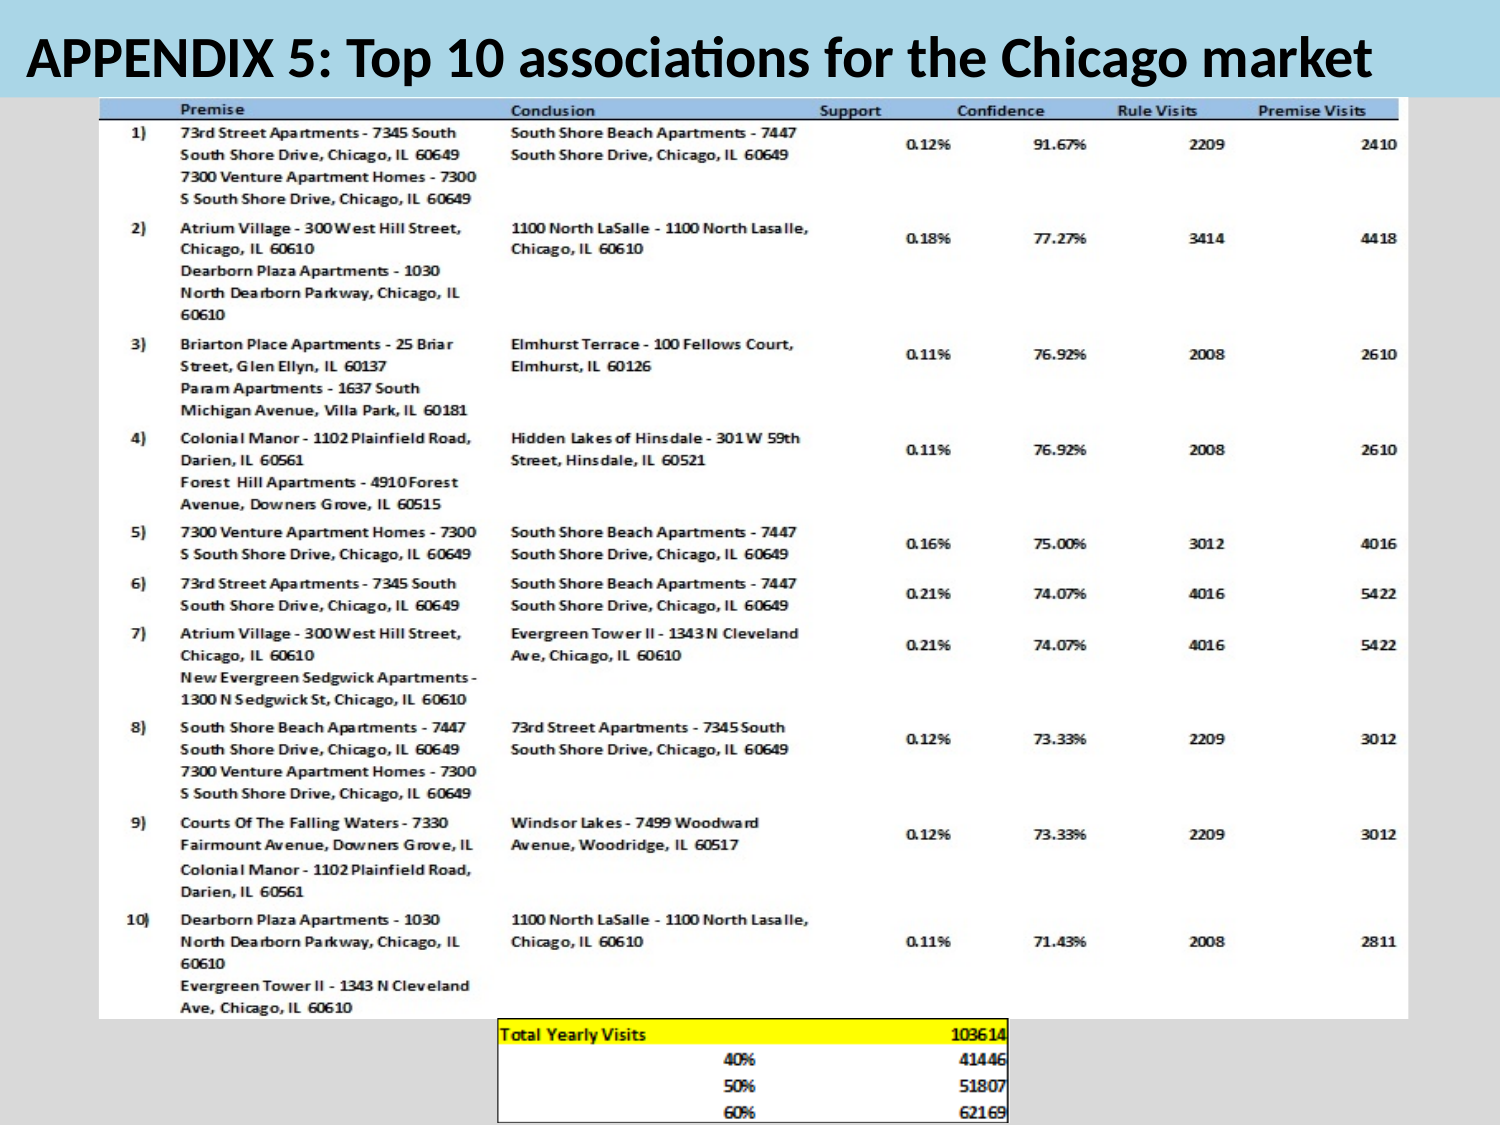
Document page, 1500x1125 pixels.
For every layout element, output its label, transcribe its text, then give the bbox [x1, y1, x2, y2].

text_box [1010, 899, 1421, 1027]
text_box [0, 0, 1500, 98]
text_box APPENDIX 5: Top 10 associations for the Chicago market [11, 11, 1397, 97]
picture [98, 97, 1409, 1123]
text_box [161, 1019, 497, 1027]
